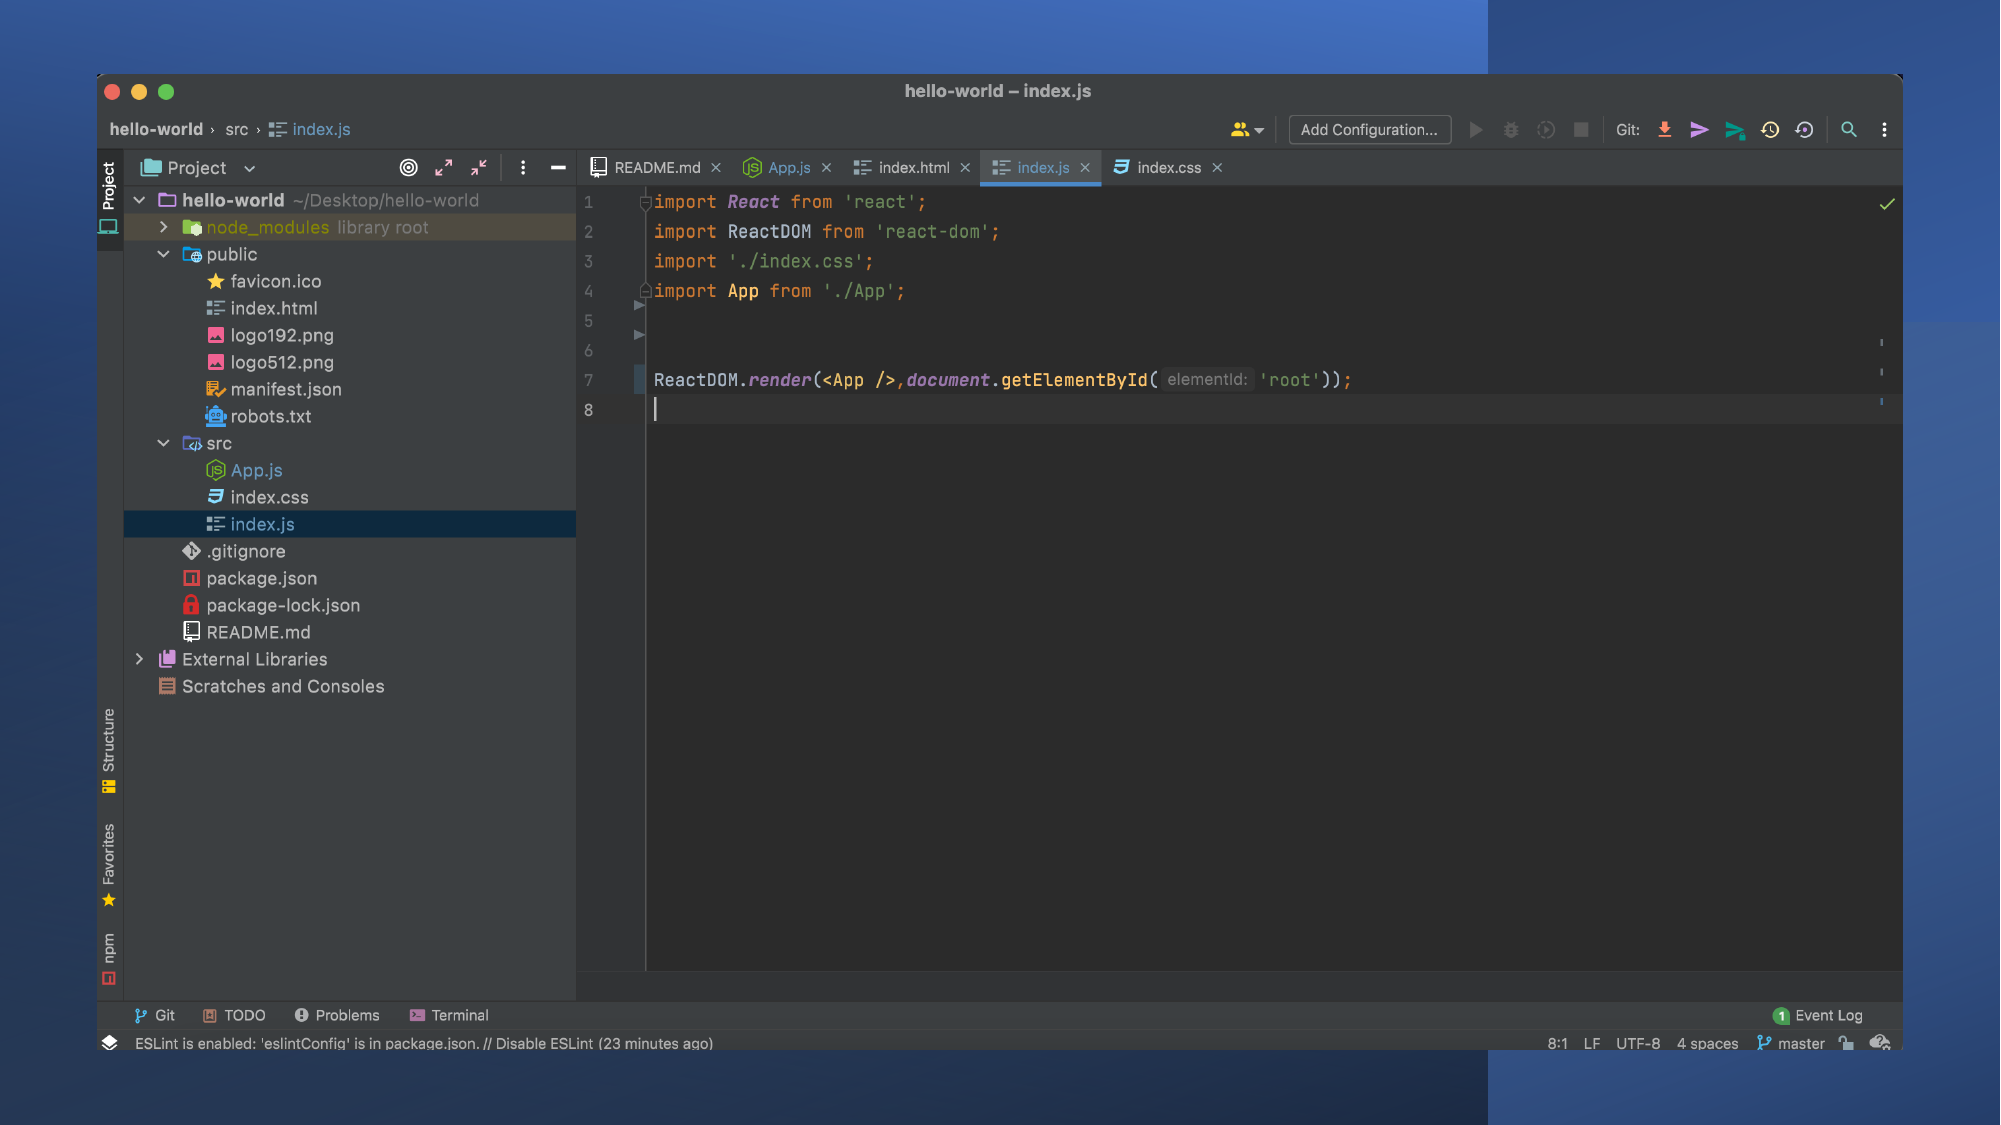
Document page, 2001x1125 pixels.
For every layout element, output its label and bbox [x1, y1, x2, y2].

text_box [0, 321, 2000, 1125]
text_box [0, 0, 1489, 321]
text_box [1489, 0, 2000, 321]
picture [97, 74, 1903, 1050]
